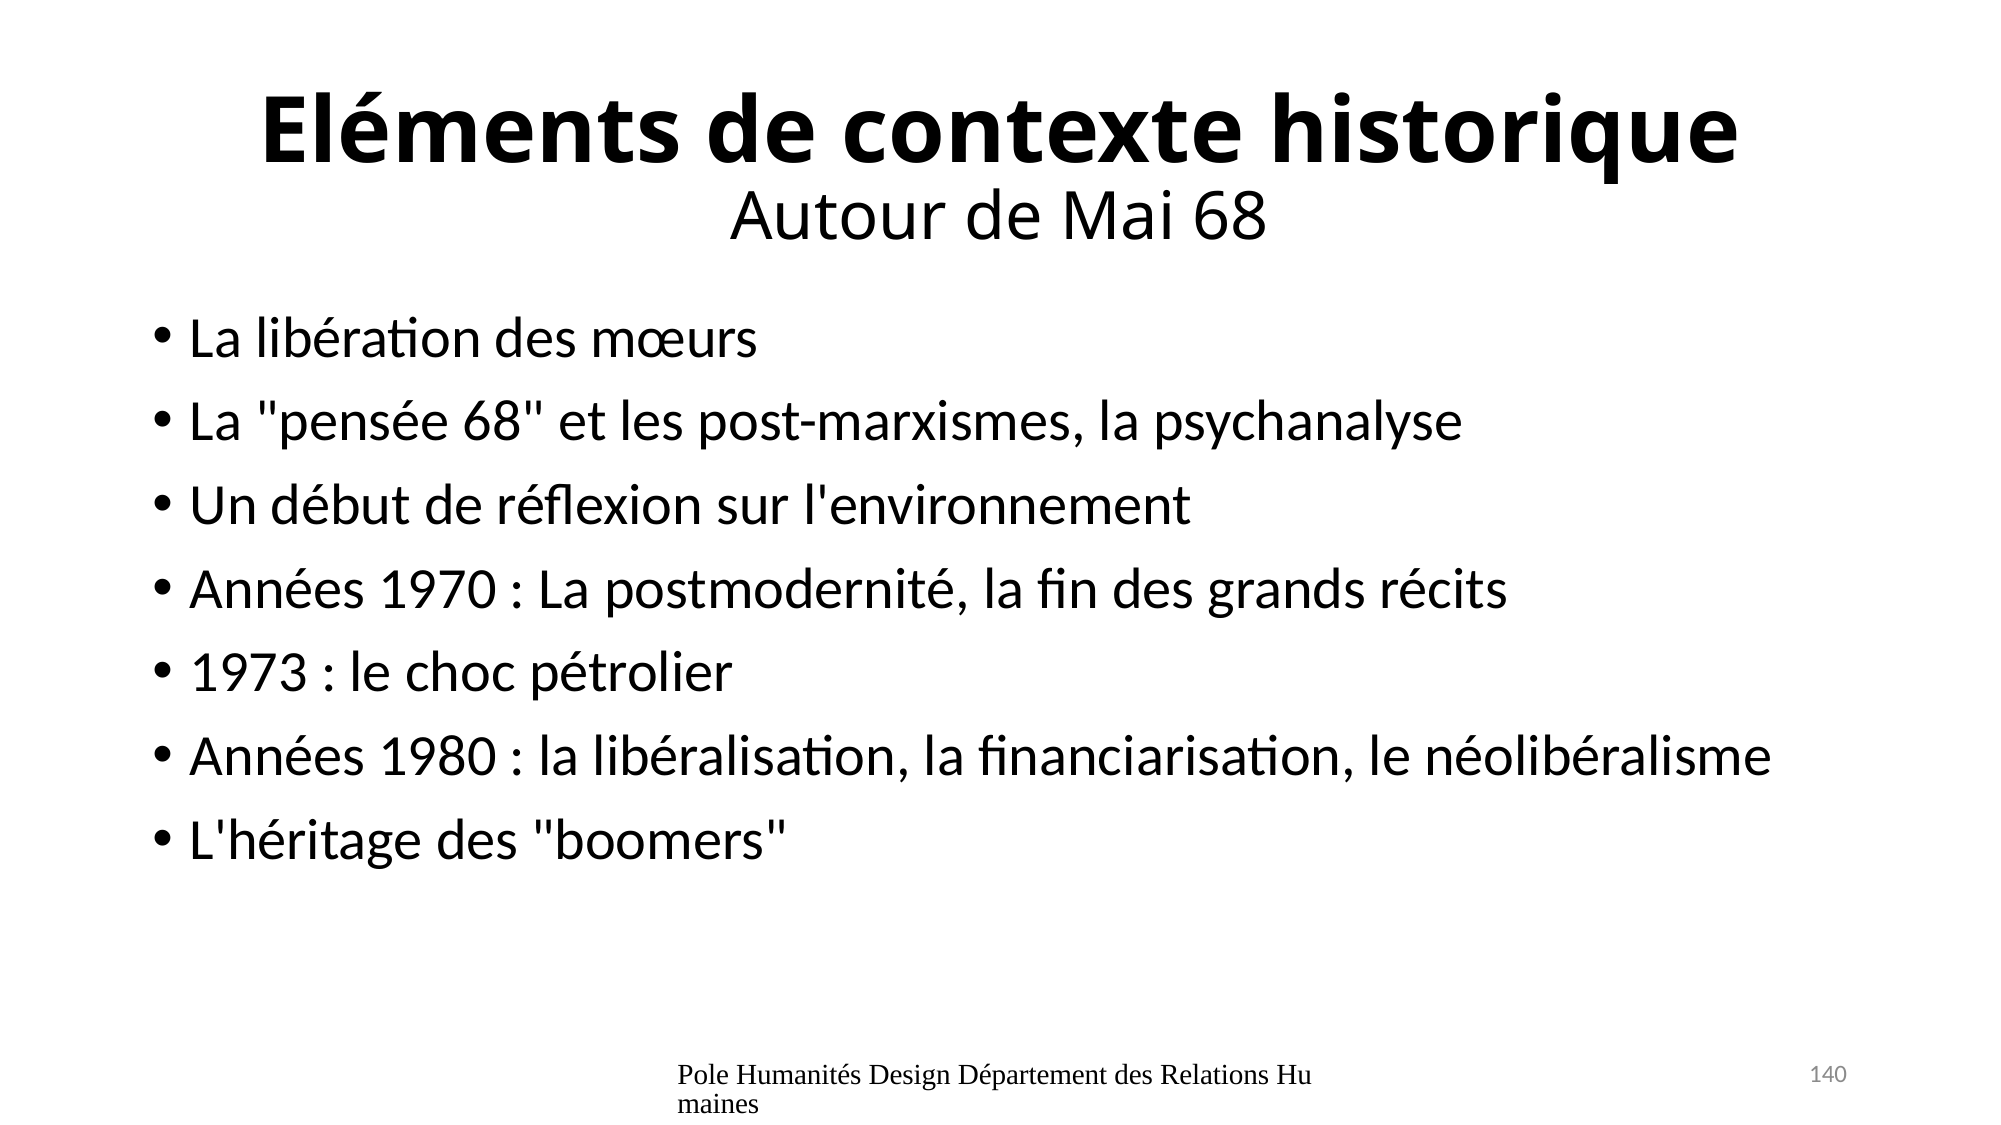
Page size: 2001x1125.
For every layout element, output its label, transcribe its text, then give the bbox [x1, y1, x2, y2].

footer Pole Humanités Design Département des Relations Humaines [662, 1042, 1338, 1103]
slide_number 140 [1412, 1042, 1863, 1103]
title Eléments de contexte historique Autour de Mai 68 [137, 59, 1863, 278]
list La libération des mœurs La "pensée 68" et les post-marxismes, la psychanalyse Un début de réflexion sur l'environnement Années 1970 : La postmodernité, la fin des grands récits 1973 : le choc pétrolier Années 1980 : la libéralisation, la financiarisation, le néolibéralisme L'héritage des "boomers" [137, 299, 1863, 1014]
